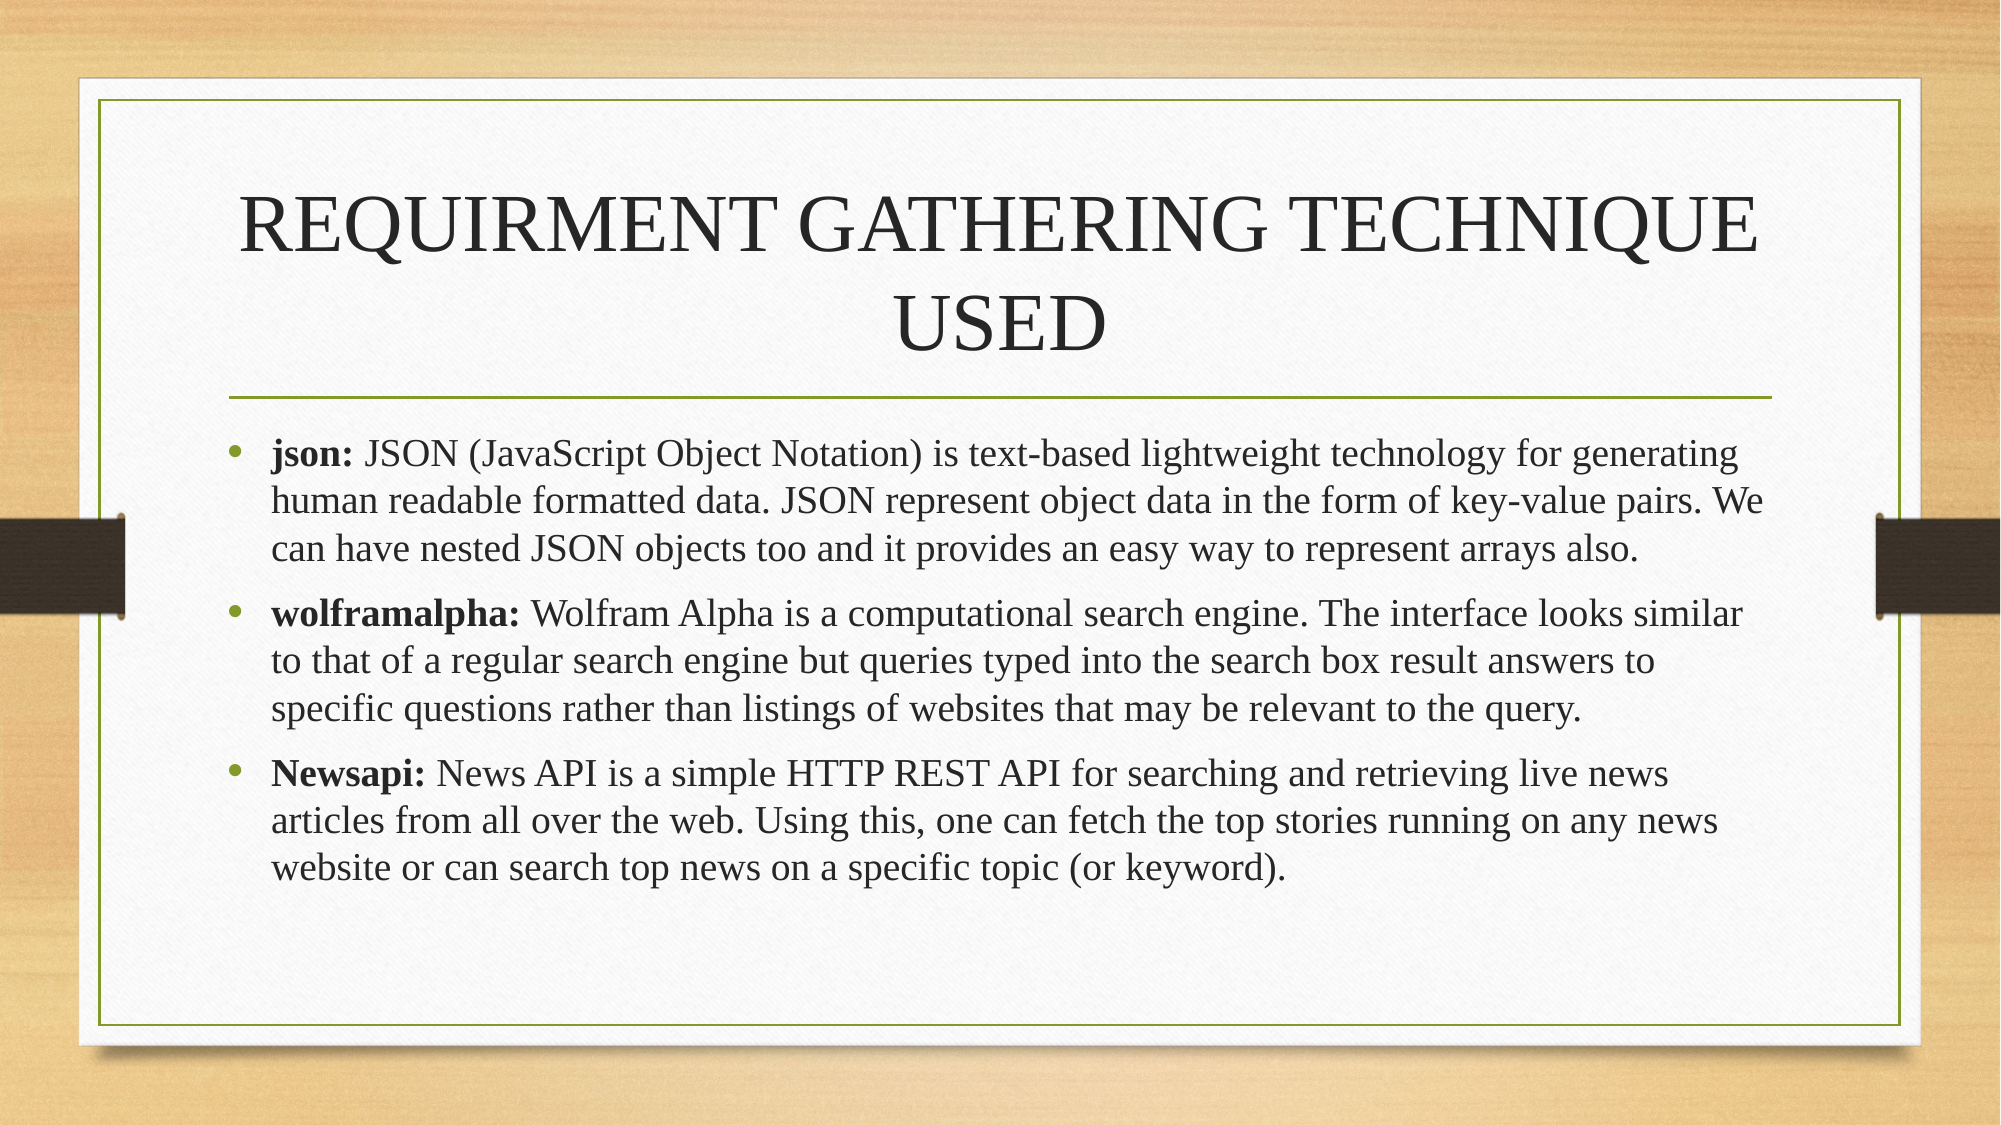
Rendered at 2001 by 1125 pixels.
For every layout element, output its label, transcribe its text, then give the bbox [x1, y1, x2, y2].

picture [0, 0, 2001, 1125]
title REQUIRMENT GATHERING TECHNIQUE USED [212, 161, 1788, 375]
list json: JSON (JavaScript Object Notation) is text-based lightweight technology for generating human readable formatted data. JSON represent object data in the form of key-value pairs. We can have nested JSON objects too and it provides an easy way to represent arrays also. wolframalpha: Wolfram Alpha is a computational search engine. The interface looks similar to that of a regular search engine but queries typed into the search box result answers to specific questions rather than listings of websites that may be relevant to the query. Newsapi: News API is a simple HTTP REST API for searching and retrieving live news articles from all over the web. Using this, one can fetch the top stories running on any news website or can search top news on a specific topic (or keyword). [212, 419, 1788, 964]
